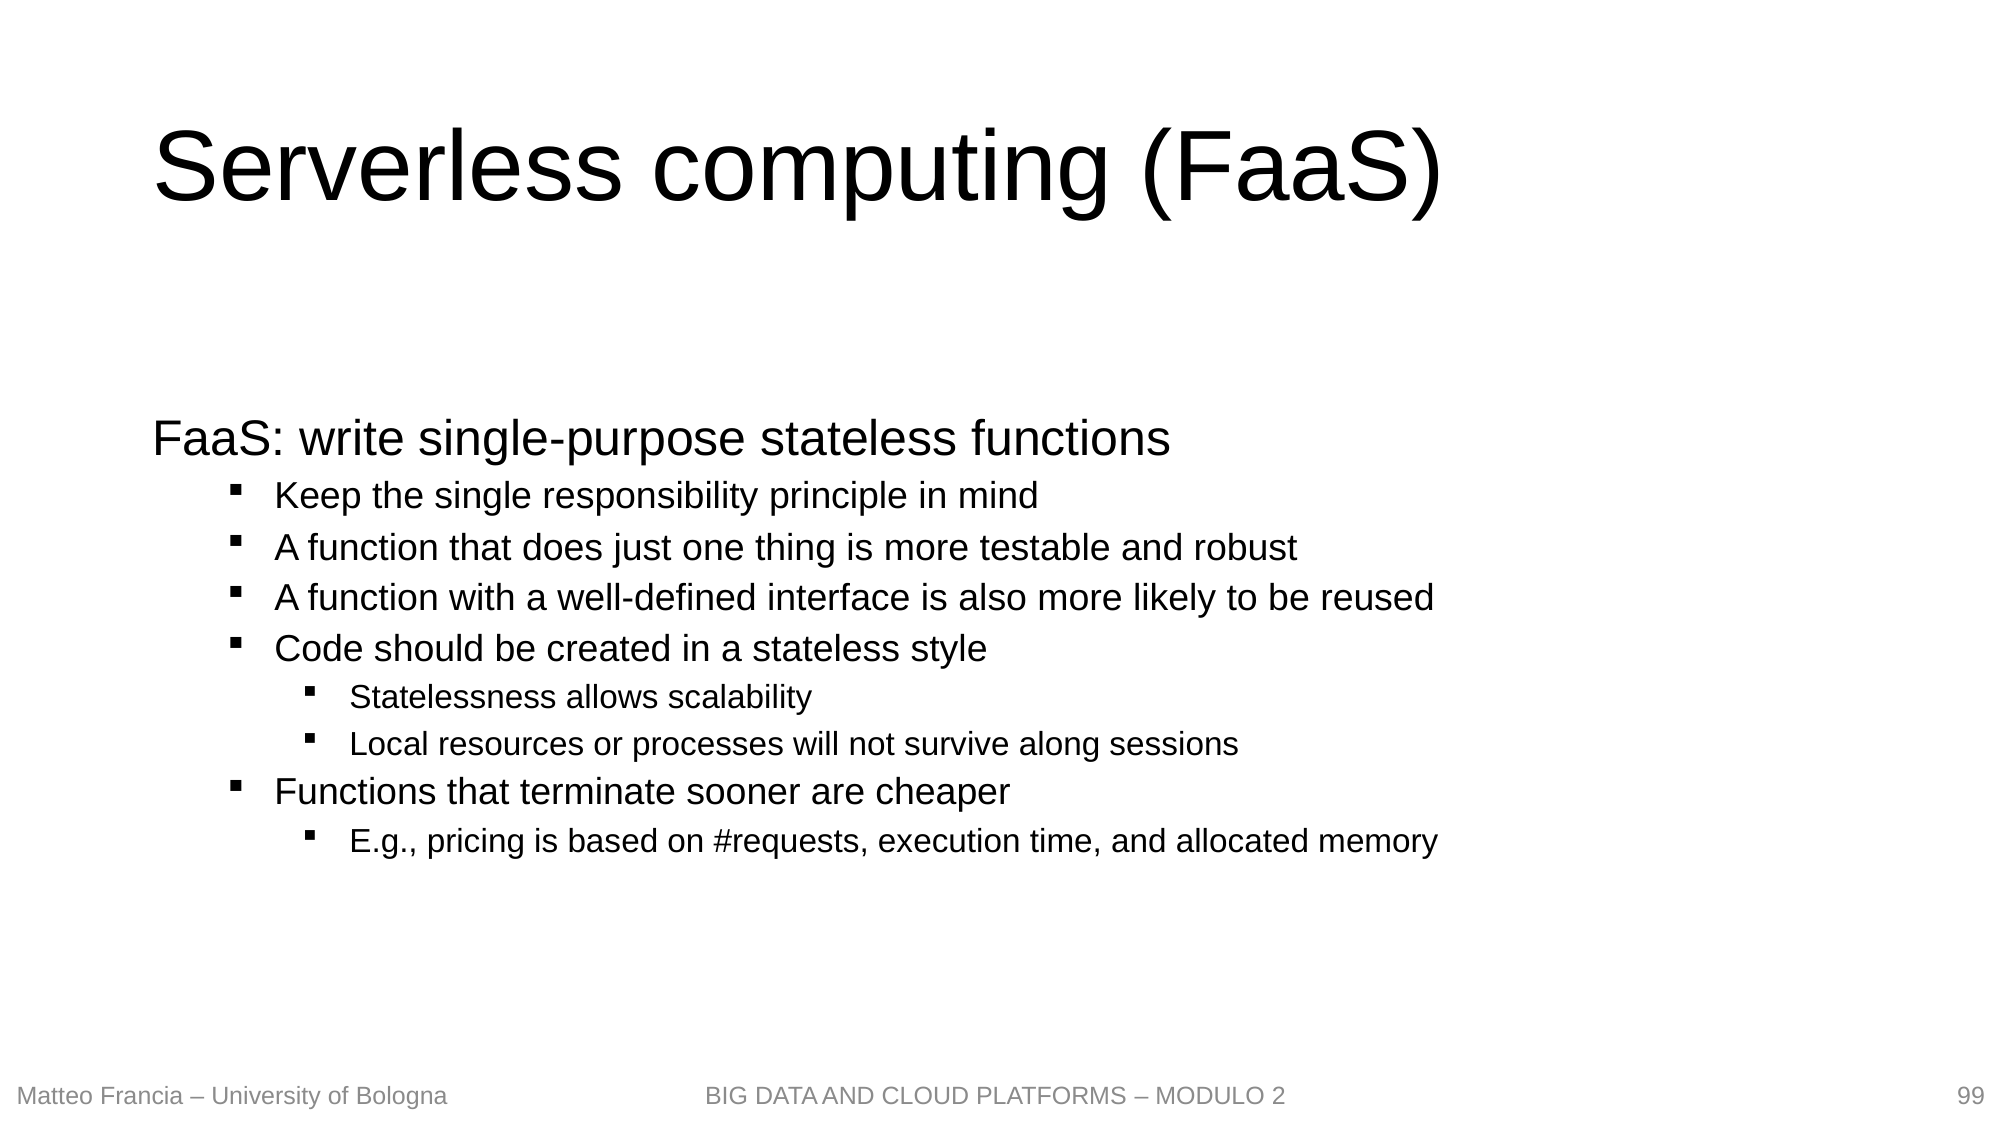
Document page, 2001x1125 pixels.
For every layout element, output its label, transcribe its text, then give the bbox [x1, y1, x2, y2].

list FaaS: write single-purpose stateless functions Keep the single responsibility principle in mind A function that does just one thing is more testable and robust A function with a well-defined interface is also more likely to be reused Code should be created in a stateless style Statelessness allows scalability Local resources or processes will not survive along sessions Functions that terminate sooner are cheaper E.g., pricing is based on #requests, execution time, and allocated memory [137, 278, 1863, 993]
title Serverless computing (FaaS) [137, 59, 1863, 278]
slide_number 99 [1550, 1065, 2000, 1125]
footer Matteo Francia – University of Bologna [0, 1065, 466, 1125]
